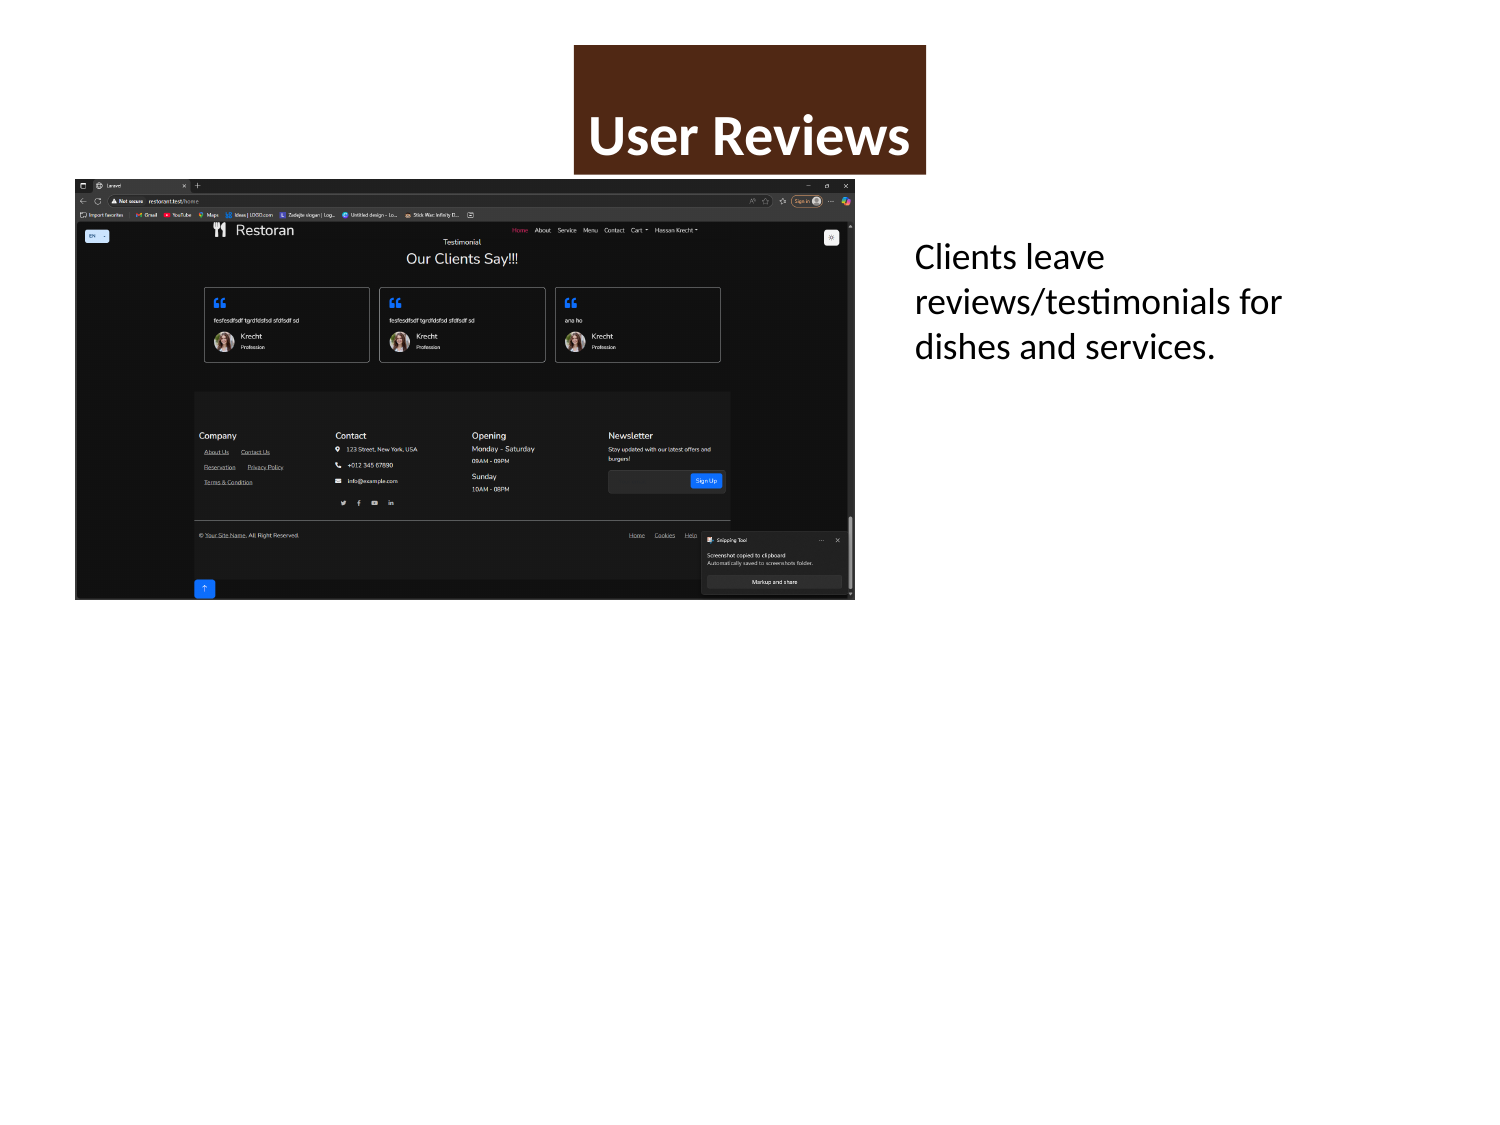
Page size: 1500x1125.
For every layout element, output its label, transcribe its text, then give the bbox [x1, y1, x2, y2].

text_box User Reviews [573, 45, 927, 175]
picture [74, 179, 856, 600]
text_box Clients leave reviews/testimonials for dishes and services. [899, 179, 1395, 375]
